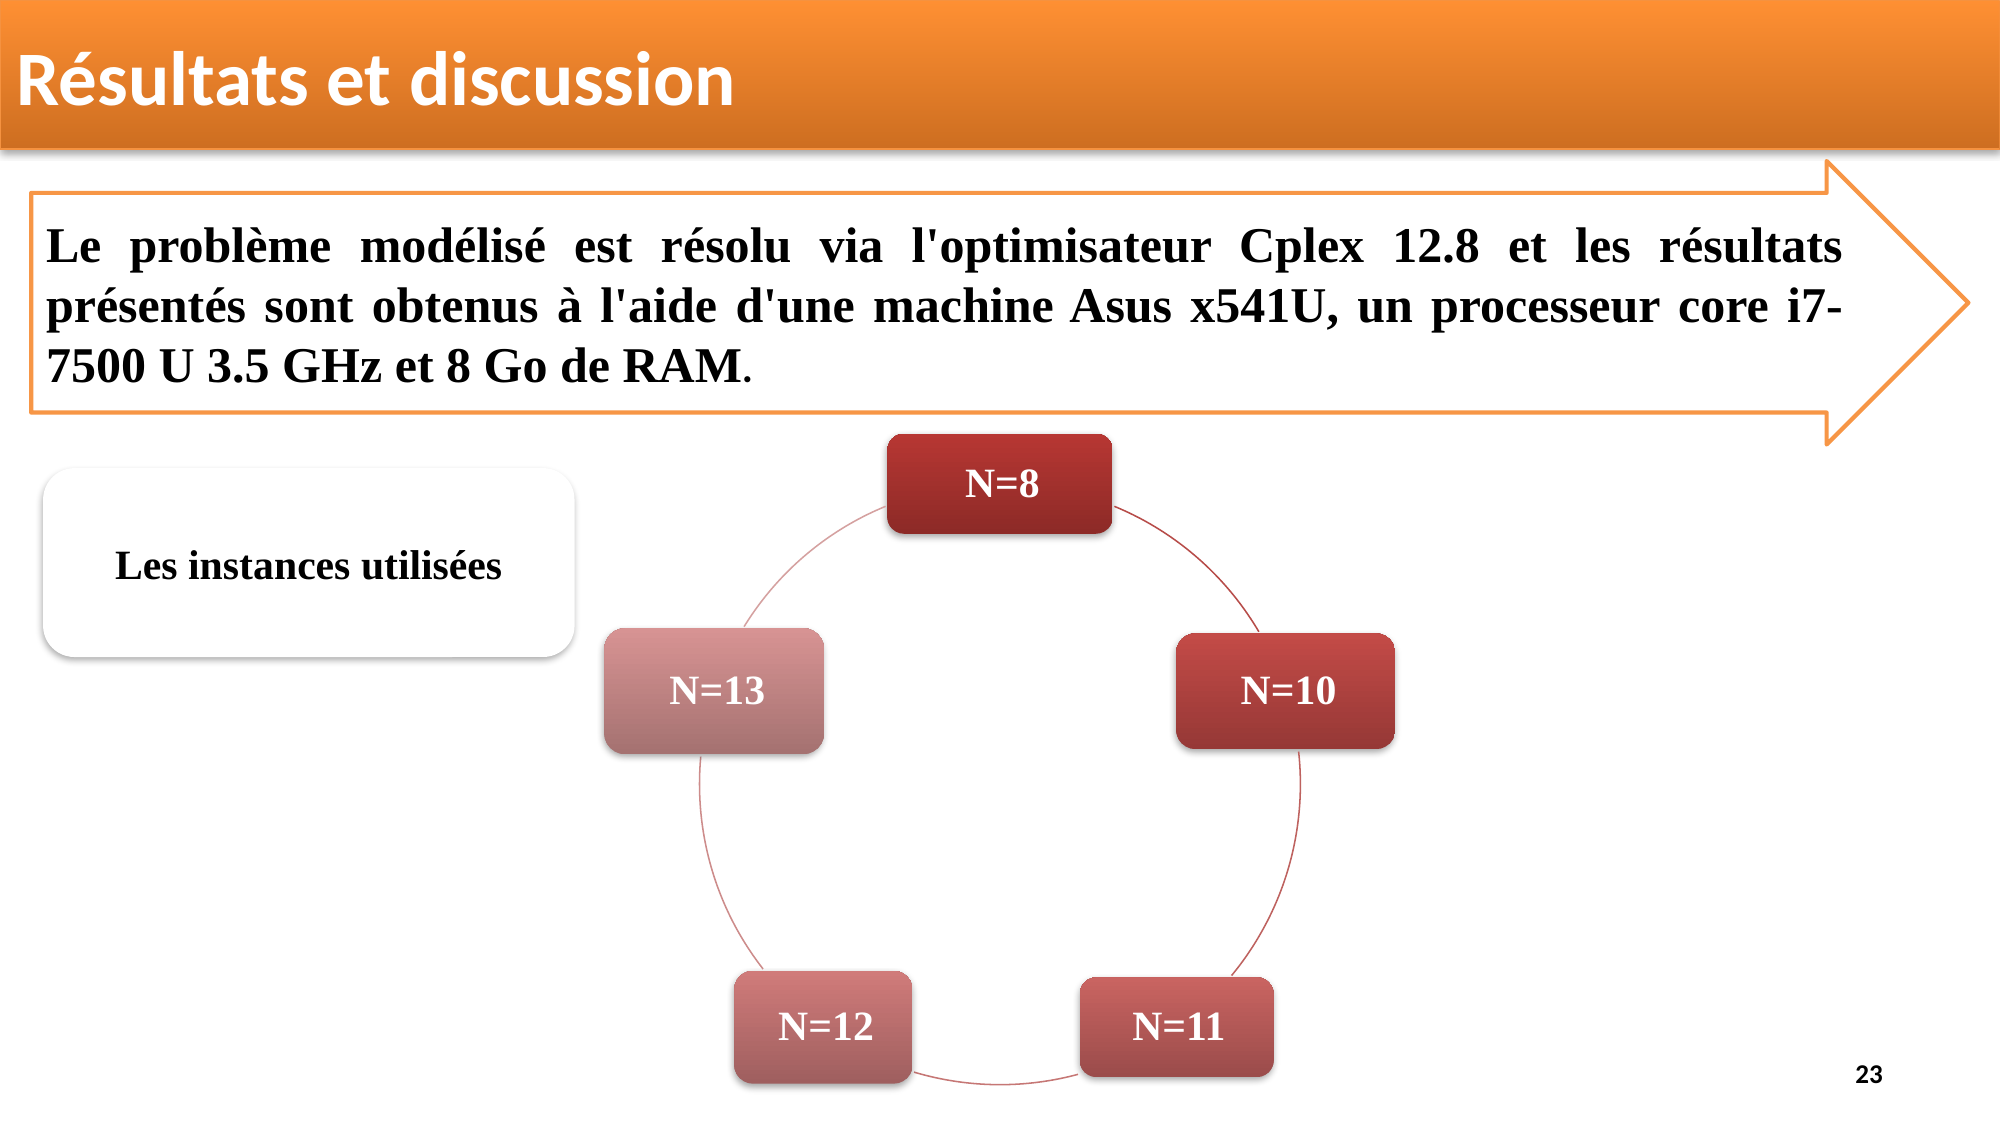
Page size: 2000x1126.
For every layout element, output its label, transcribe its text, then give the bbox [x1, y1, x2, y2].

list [0, 420, 2000, 1126]
title Résultats et discussion [0, 0, 2000, 150]
text_box Le problème modélisé est résolu via l'optimisateur Cplex 12.8 et les résultats présentés sont obtenus à l'aide d'une machine Asus x541U, un processeur core i7-7500 U 3.5 GHz et 8 Go de RAM. [29, 159, 1971, 418]
